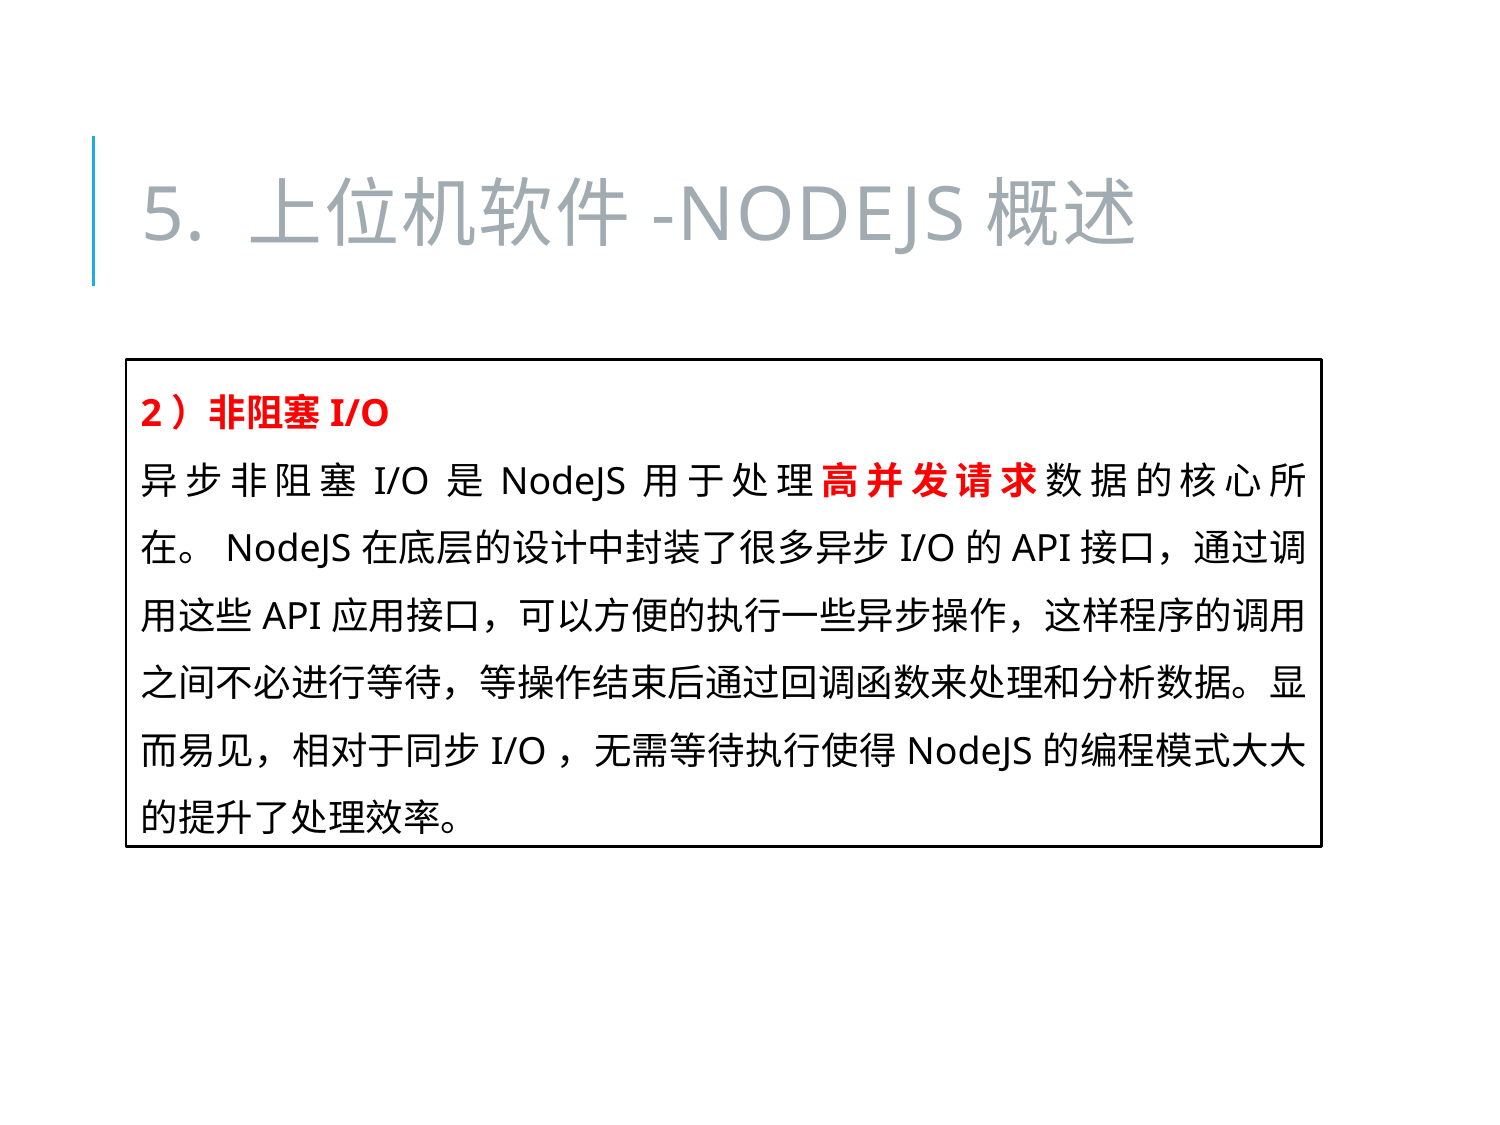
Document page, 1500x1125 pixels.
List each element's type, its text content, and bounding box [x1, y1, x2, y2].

text_box 2）非阻塞I/O 异步非阻塞I/O是NodeJS用于处理高并发请求数据的核心所在。NodeJS在底层的设计中封装了很多异步I/O的API接口，通过调用这些API应用接口，可以方便的执行一些异步操作，这样程序的调用之间不必进行等待，等操作结束后通过回调函数来处理和分析数据。显而易见，相对于同步I/O，无需等待执行使得NodeJS的编程模式大大的提升了处理效率。 [125, 358, 1323, 848]
title 5. 上位机软件-Nodejs概述 [126, 96, 1322, 342]
